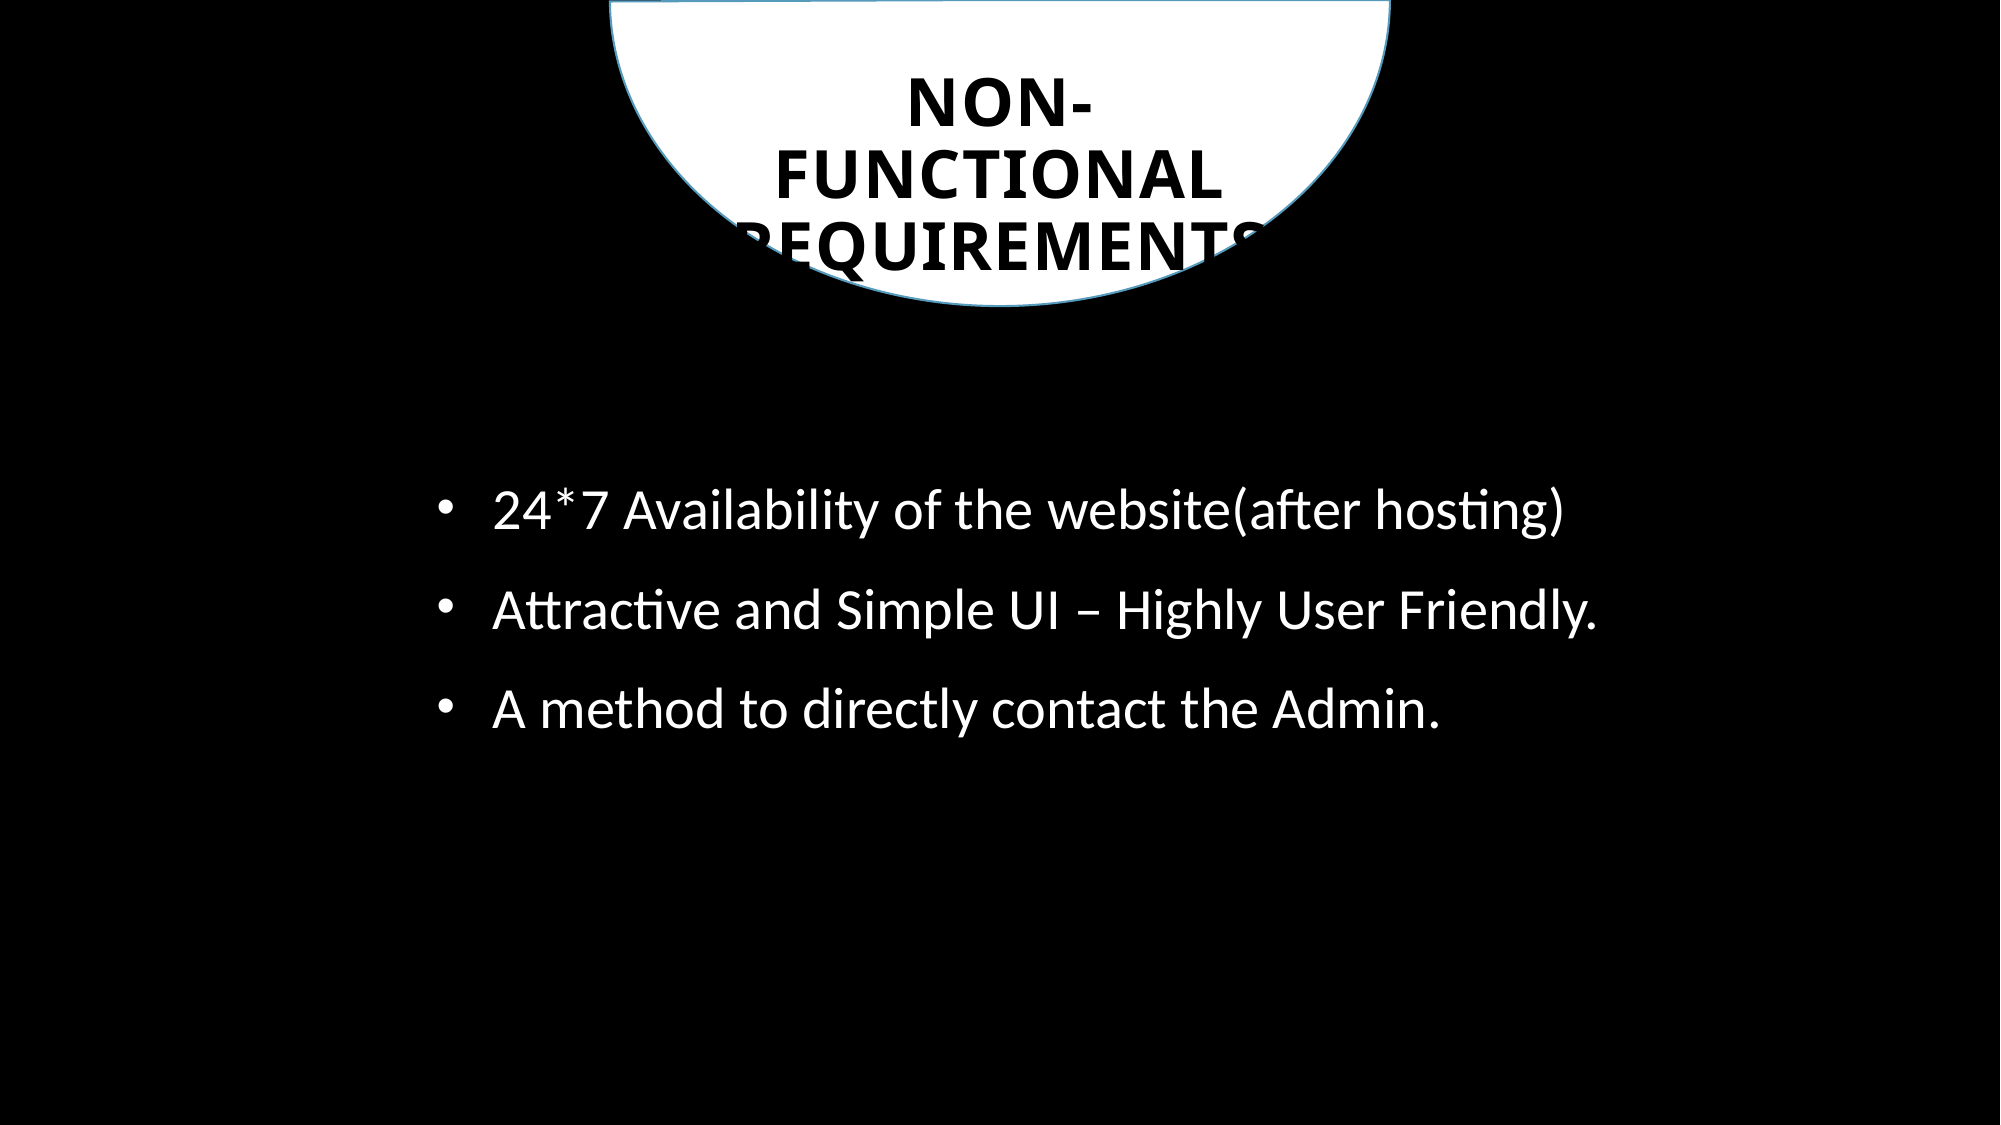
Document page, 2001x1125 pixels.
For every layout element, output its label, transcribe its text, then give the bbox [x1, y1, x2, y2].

text_box [731, 223, 1269, 308]
title NON-FUNCTIONAL REQUIREMENTS [665, 0, 1335, 223]
text_box [608, 0, 665, 159]
list 24*7 Availability of the website(after hosting) Attractive and Simple UI – Highly User Friendly. A method to directly contact the Admin. [421, 458, 1684, 885]
text_box [1335, 0, 1391, 159]
